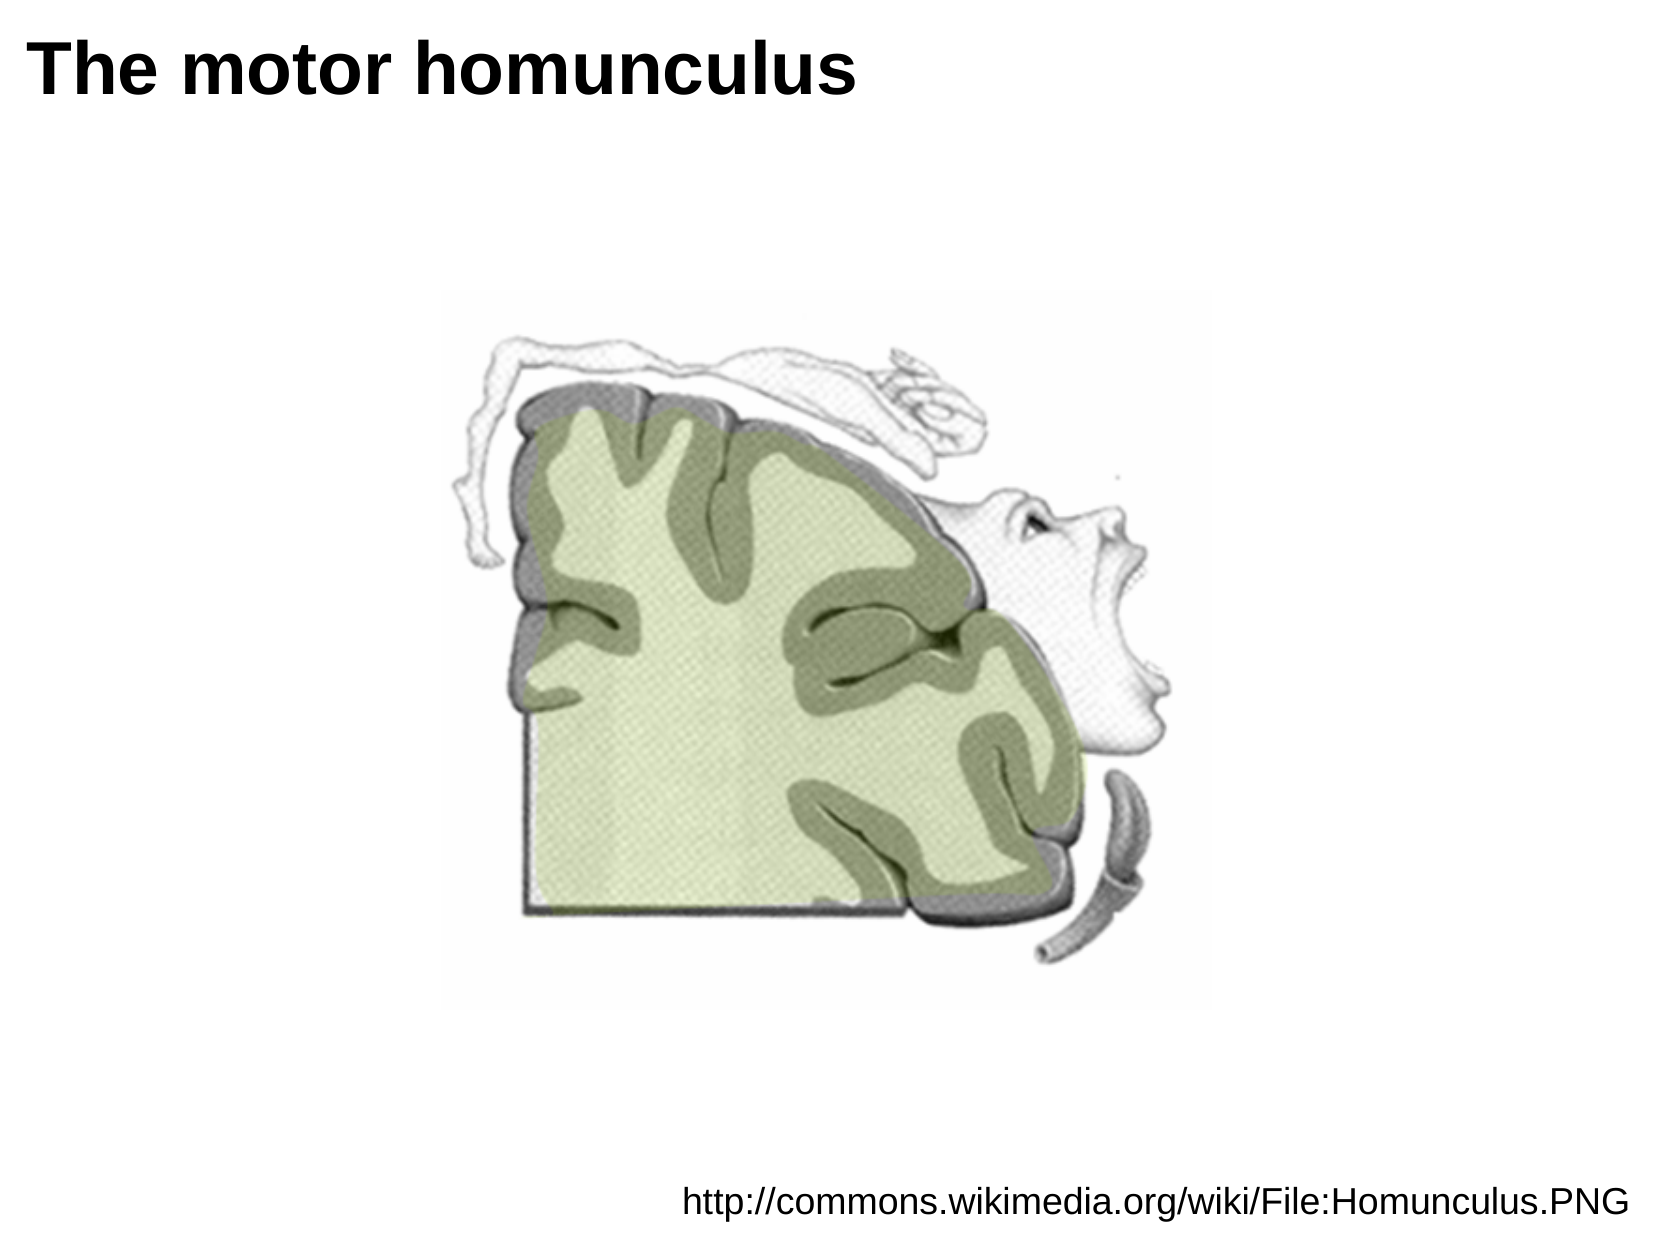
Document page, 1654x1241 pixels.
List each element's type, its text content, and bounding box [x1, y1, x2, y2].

text_box The motor homunculus [11, 11, 1016, 111]
text_box http://commons.wikimedia.org/wiki/File:Homunculus.PNG [667, 1169, 1646, 1226]
picture [441, 289, 1212, 1010]
